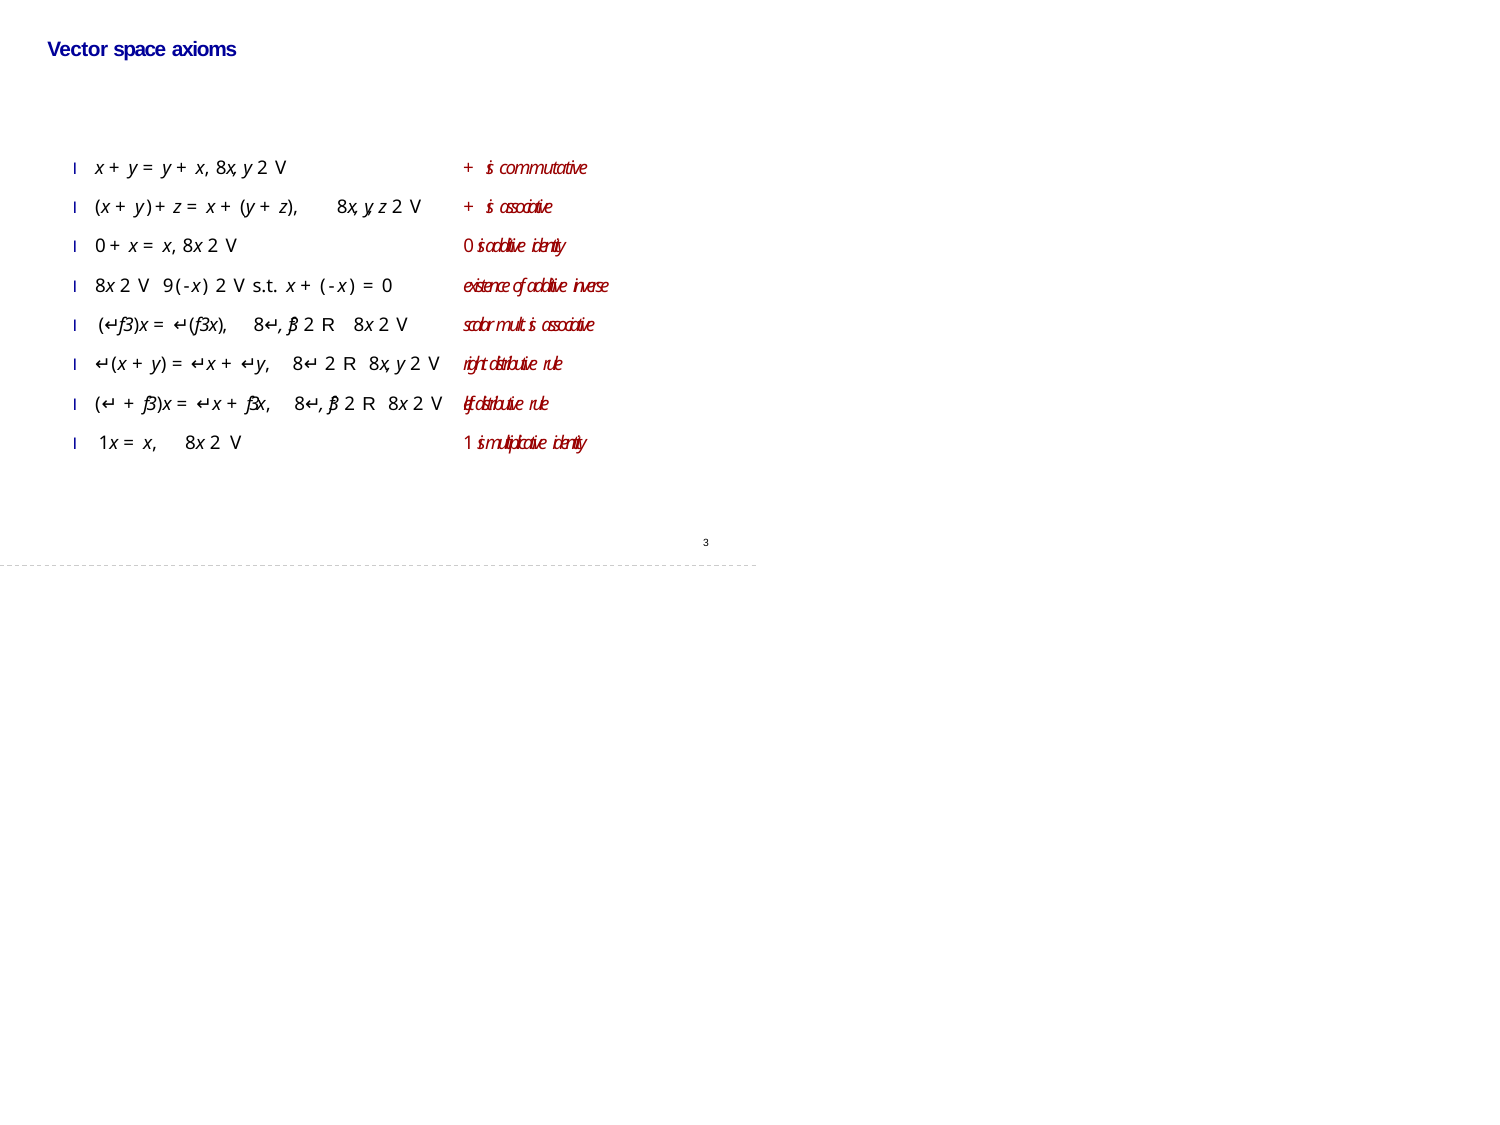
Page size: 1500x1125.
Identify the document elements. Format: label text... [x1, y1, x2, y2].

text_box I ↵(x + y) = ↵x + ↵y, I (↵ + f3)x = ↵x + f3x, I 1x = x, 8x 2 V [70, 350, 271, 454]
text_box 2 [698, 536, 713, 549]
text_box I 8x 2 V 9(-x) 2 V s.t. x + (-x) = 0 I (↵f3)x = ↵(f3x), 8↵, f3 2 R 8x 2 V [70, 271, 410, 336]
text_box + is commutative [461, 153, 609, 178]
text_box I x + y = y + x, 8x, y 2 V I (x + y)+ z = x + (y + z), I 0+ x = x, 8x 2 V [70, 153, 314, 257]
text_box + is associative [461, 192, 591, 218]
title Vector space axioms [45, 33, 244, 224]
text_box existence of additive inverse [461, 271, 689, 296]
text_box 8x, y, z 2 V [334, 192, 433, 218]
text_box 0 is additive identity [461, 232, 629, 257]
text_box 8↵ 2 R 8x, y 2 V 8↵, f3 2 R 8x 2 V [290, 350, 447, 414]
text_box right distributive rule [461, 350, 634, 375]
text_box scalar mult. is associative [461, 310, 669, 336]
text_box left distributive rule [461, 389, 623, 414]
text_box 1 is multiplicative identity [461, 428, 673, 454]
